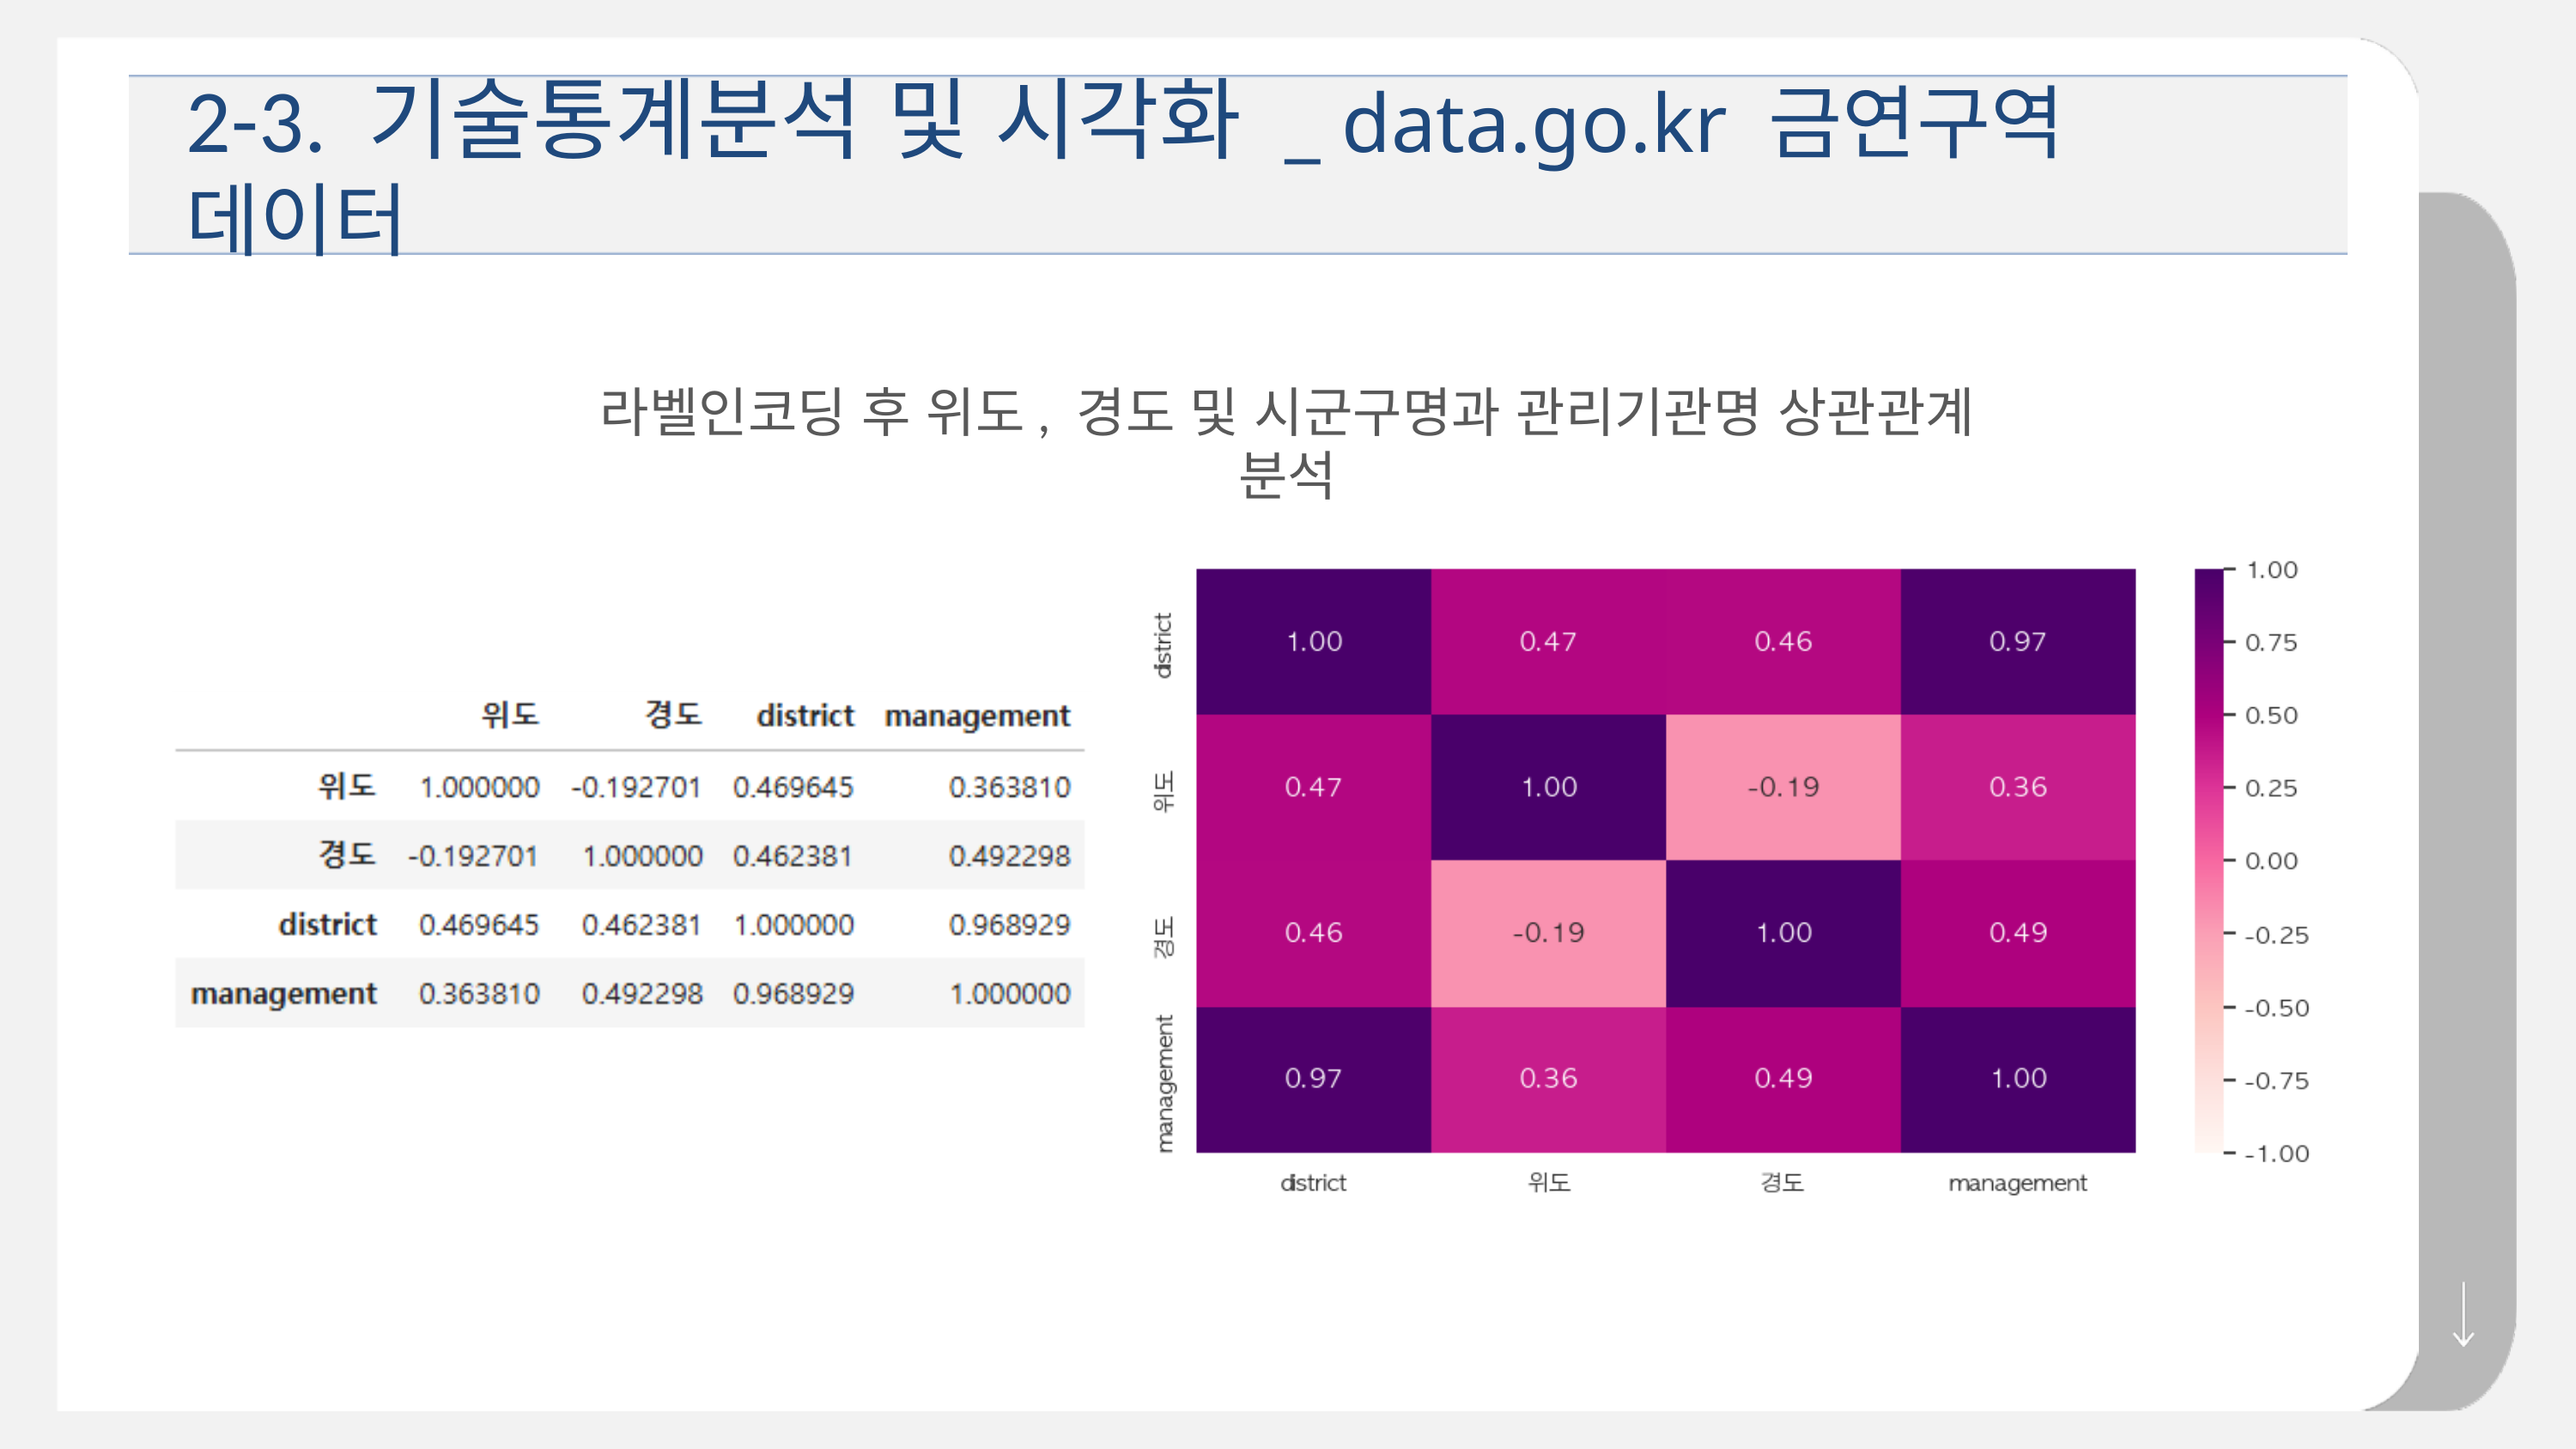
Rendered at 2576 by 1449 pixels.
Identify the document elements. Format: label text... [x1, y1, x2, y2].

text_box 라벨인코딩 후 위도, 경도 및 시군구명과 관리기관명 상관관계 분석 [1931, 380, 1991, 467]
picture [60, 0, 2576, 1449]
